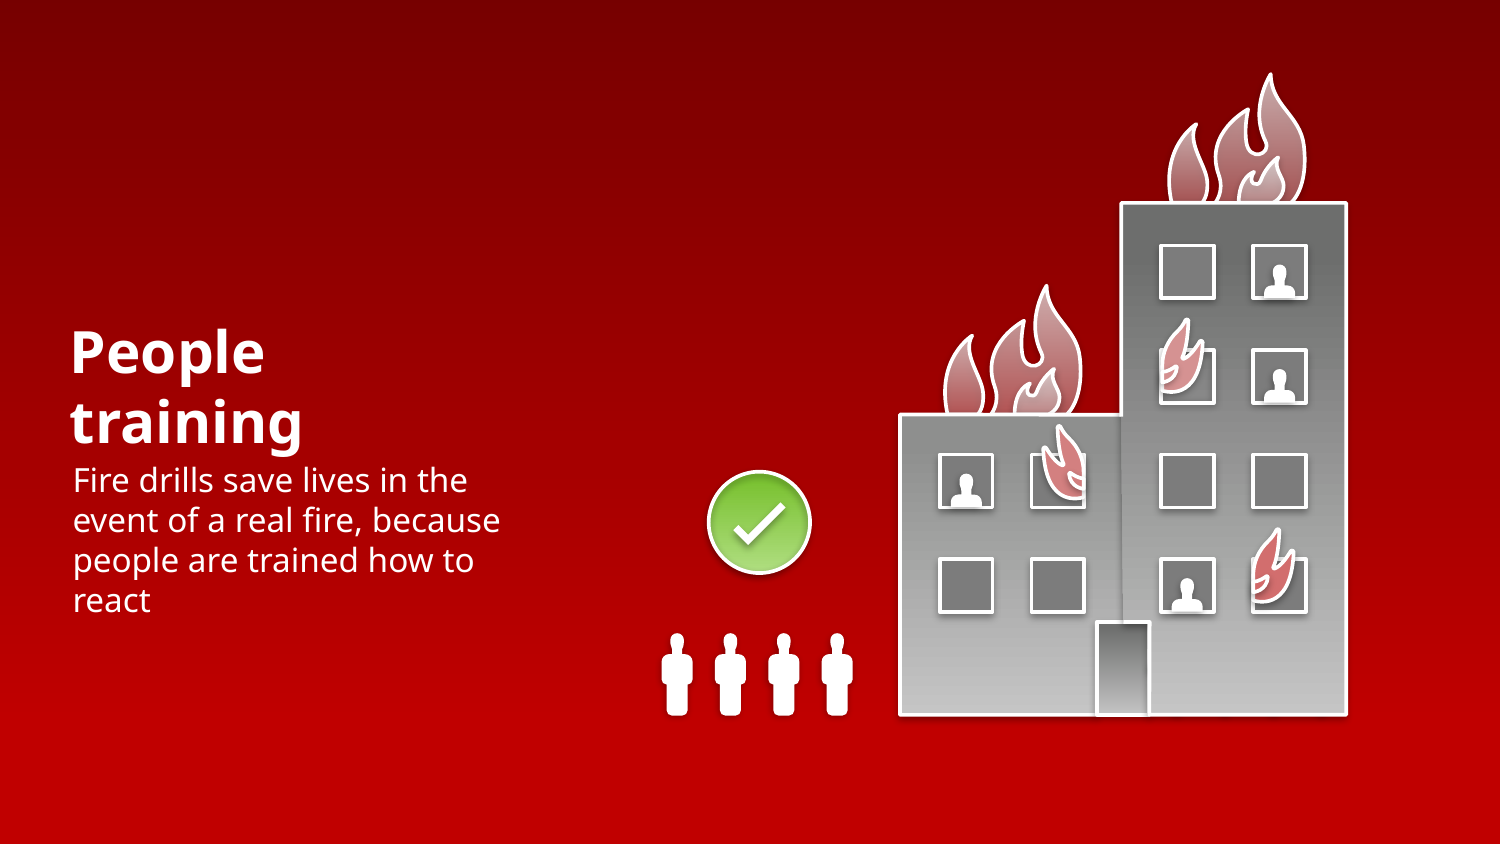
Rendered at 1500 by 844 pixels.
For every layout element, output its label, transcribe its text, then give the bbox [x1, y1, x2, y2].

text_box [1161, 318, 1204, 393]
text_box [1263, 368, 1296, 404]
text_box [1252, 558, 1307, 613]
text_box [1120, 202, 1347, 716]
text_box [1160, 558, 1215, 613]
text_box [714, 632, 747, 717]
text_box [1252, 349, 1307, 404]
text_box [820, 632, 854, 717]
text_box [1168, 71, 1306, 205]
text_box [767, 632, 801, 717]
text_box [1252, 245, 1307, 299]
text_box Fire drills save lives in the event of a real fire, because people are trained how to react [57, 469, 570, 683]
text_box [1252, 527, 1295, 603]
text_box [660, 632, 694, 717]
text_box People training [55, 237, 596, 469]
text_box [1252, 454, 1307, 508]
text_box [899, 414, 1150, 716]
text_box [944, 283, 1082, 412]
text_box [1042, 424, 1085, 500]
text_box [707, 470, 811, 574]
text_box [1170, 577, 1204, 613]
text_box [1160, 349, 1215, 404]
text_box [1160, 454, 1215, 508]
text_box [1263, 263, 1296, 299]
text_box [1160, 245, 1215, 299]
